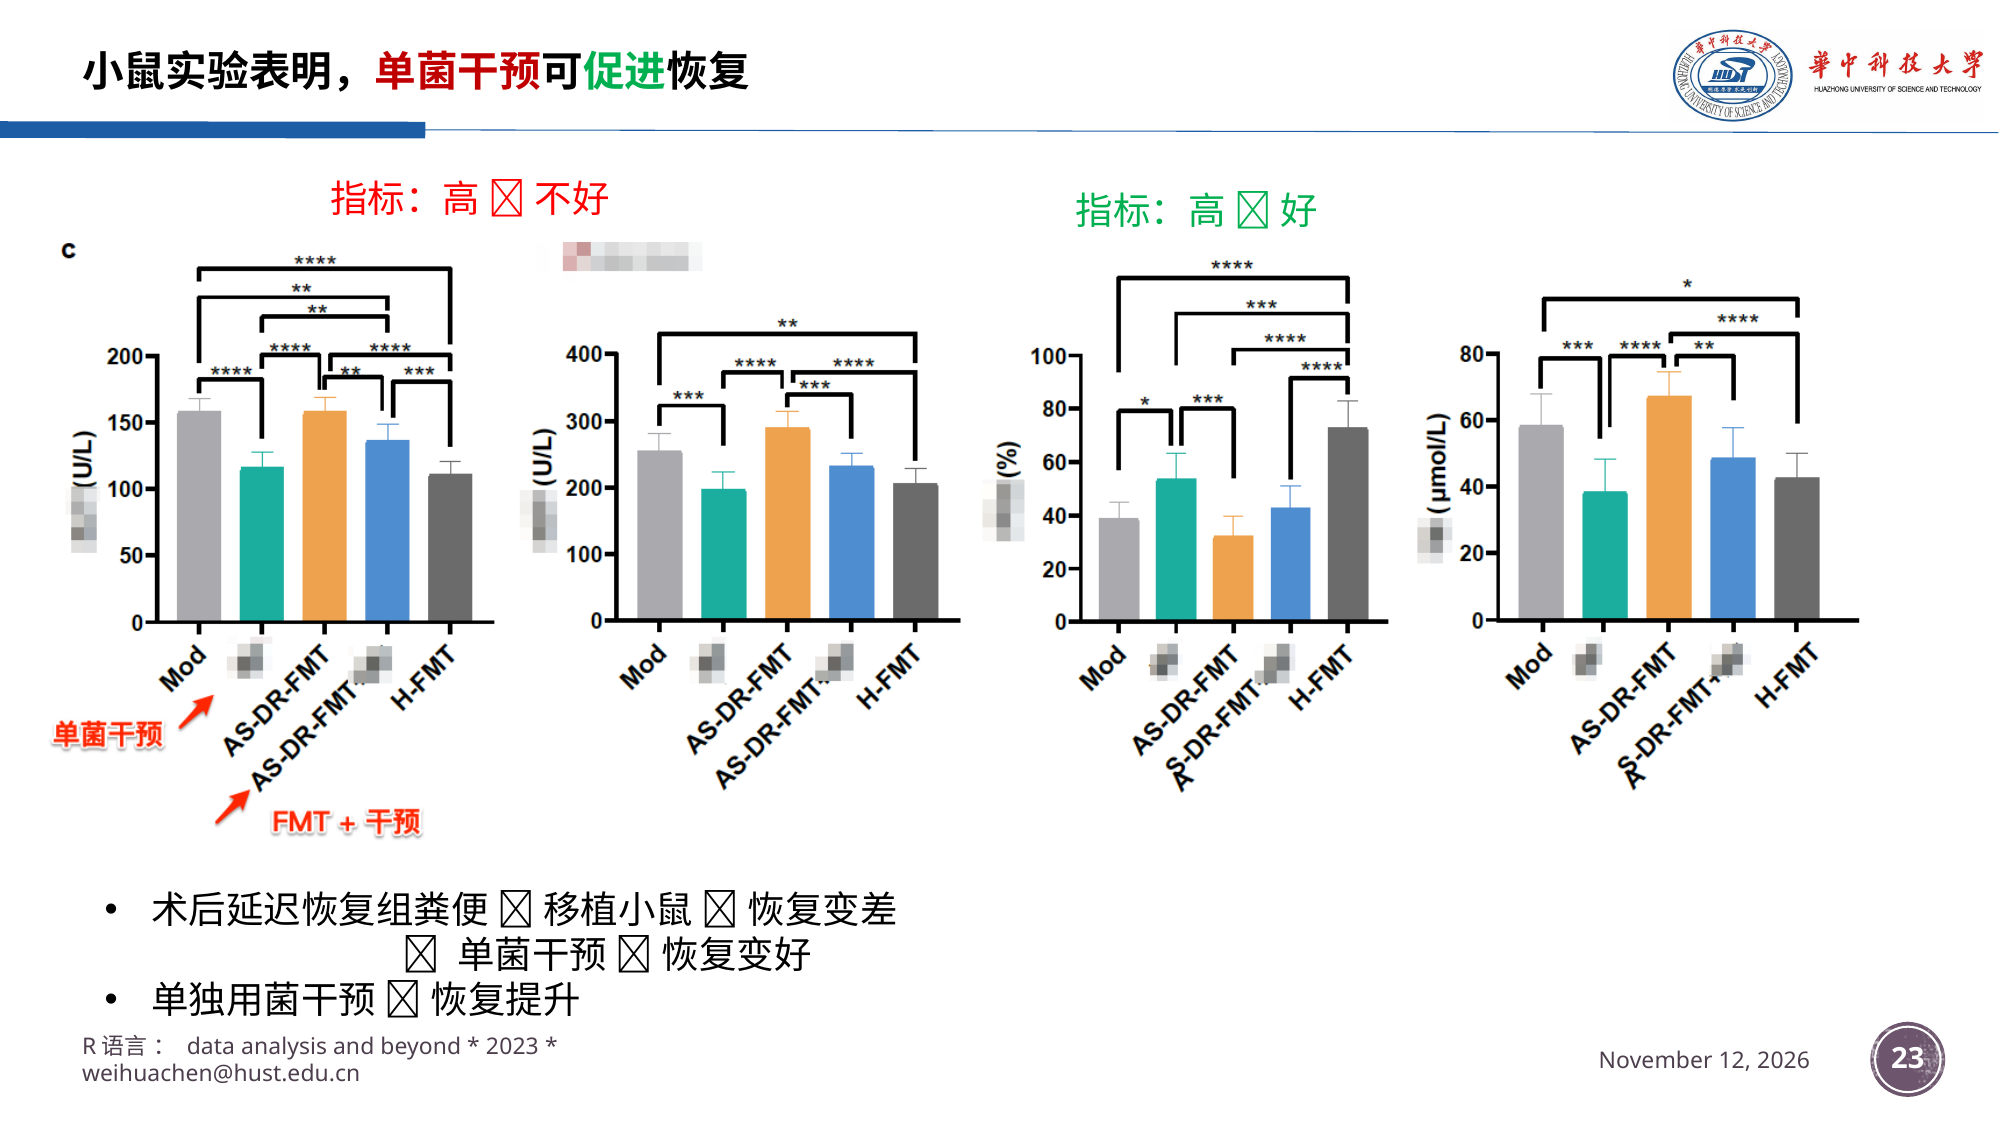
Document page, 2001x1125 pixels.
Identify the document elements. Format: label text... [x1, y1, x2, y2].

text_box 指标：高  不好 [315, 167, 625, 228]
text_box 指标：高  好 [1061, 179, 1333, 240]
picture [1667, 28, 1984, 123]
slide_number 23 [1855, 1028, 1961, 1089]
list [49, 244, 1877, 848]
title 小鼠实验表明，单菌干预可促进恢复 [67, 34, 1628, 113]
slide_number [1541, 1030, 1826, 1091]
footer R语言 ： data analysis and beyond * 2023 * weihuachen@hust.edu.cn [67, 1028, 693, 1089]
text_box 术后延迟恢复组粪便  移植小鼠  恢复变差  单菌干预  恢复变好 单独用菌干预  恢复提升 [89, 878, 913, 1029]
